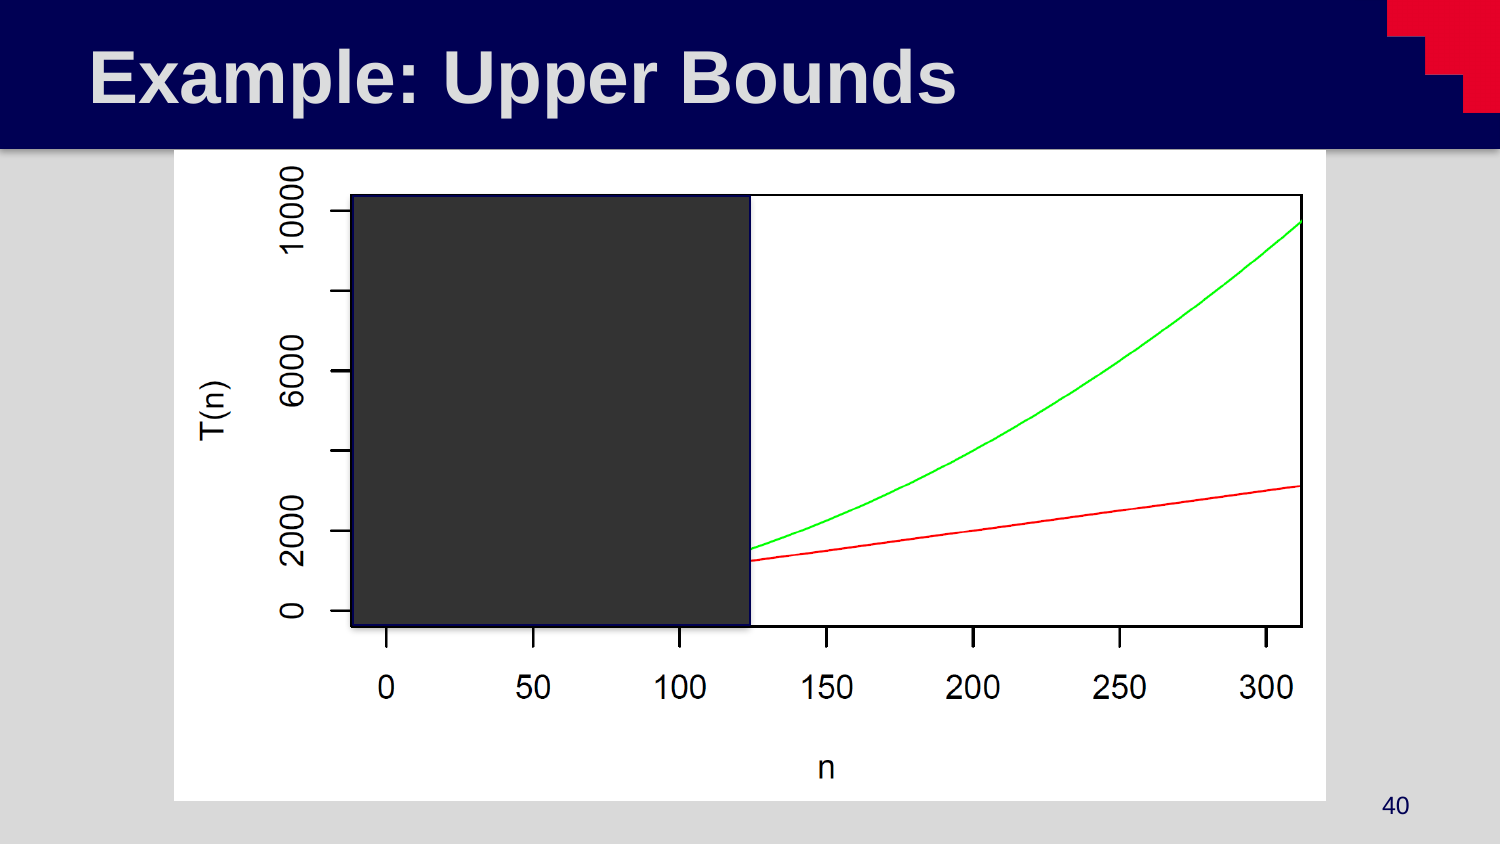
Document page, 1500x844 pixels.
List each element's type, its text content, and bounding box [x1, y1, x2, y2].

slide_number 40 [1074, 782, 1425, 827]
picture [174, 150, 1326, 801]
title Example: Upper Bounds [0, 0, 1356, 150]
picture [1387, 0, 1500, 113]
